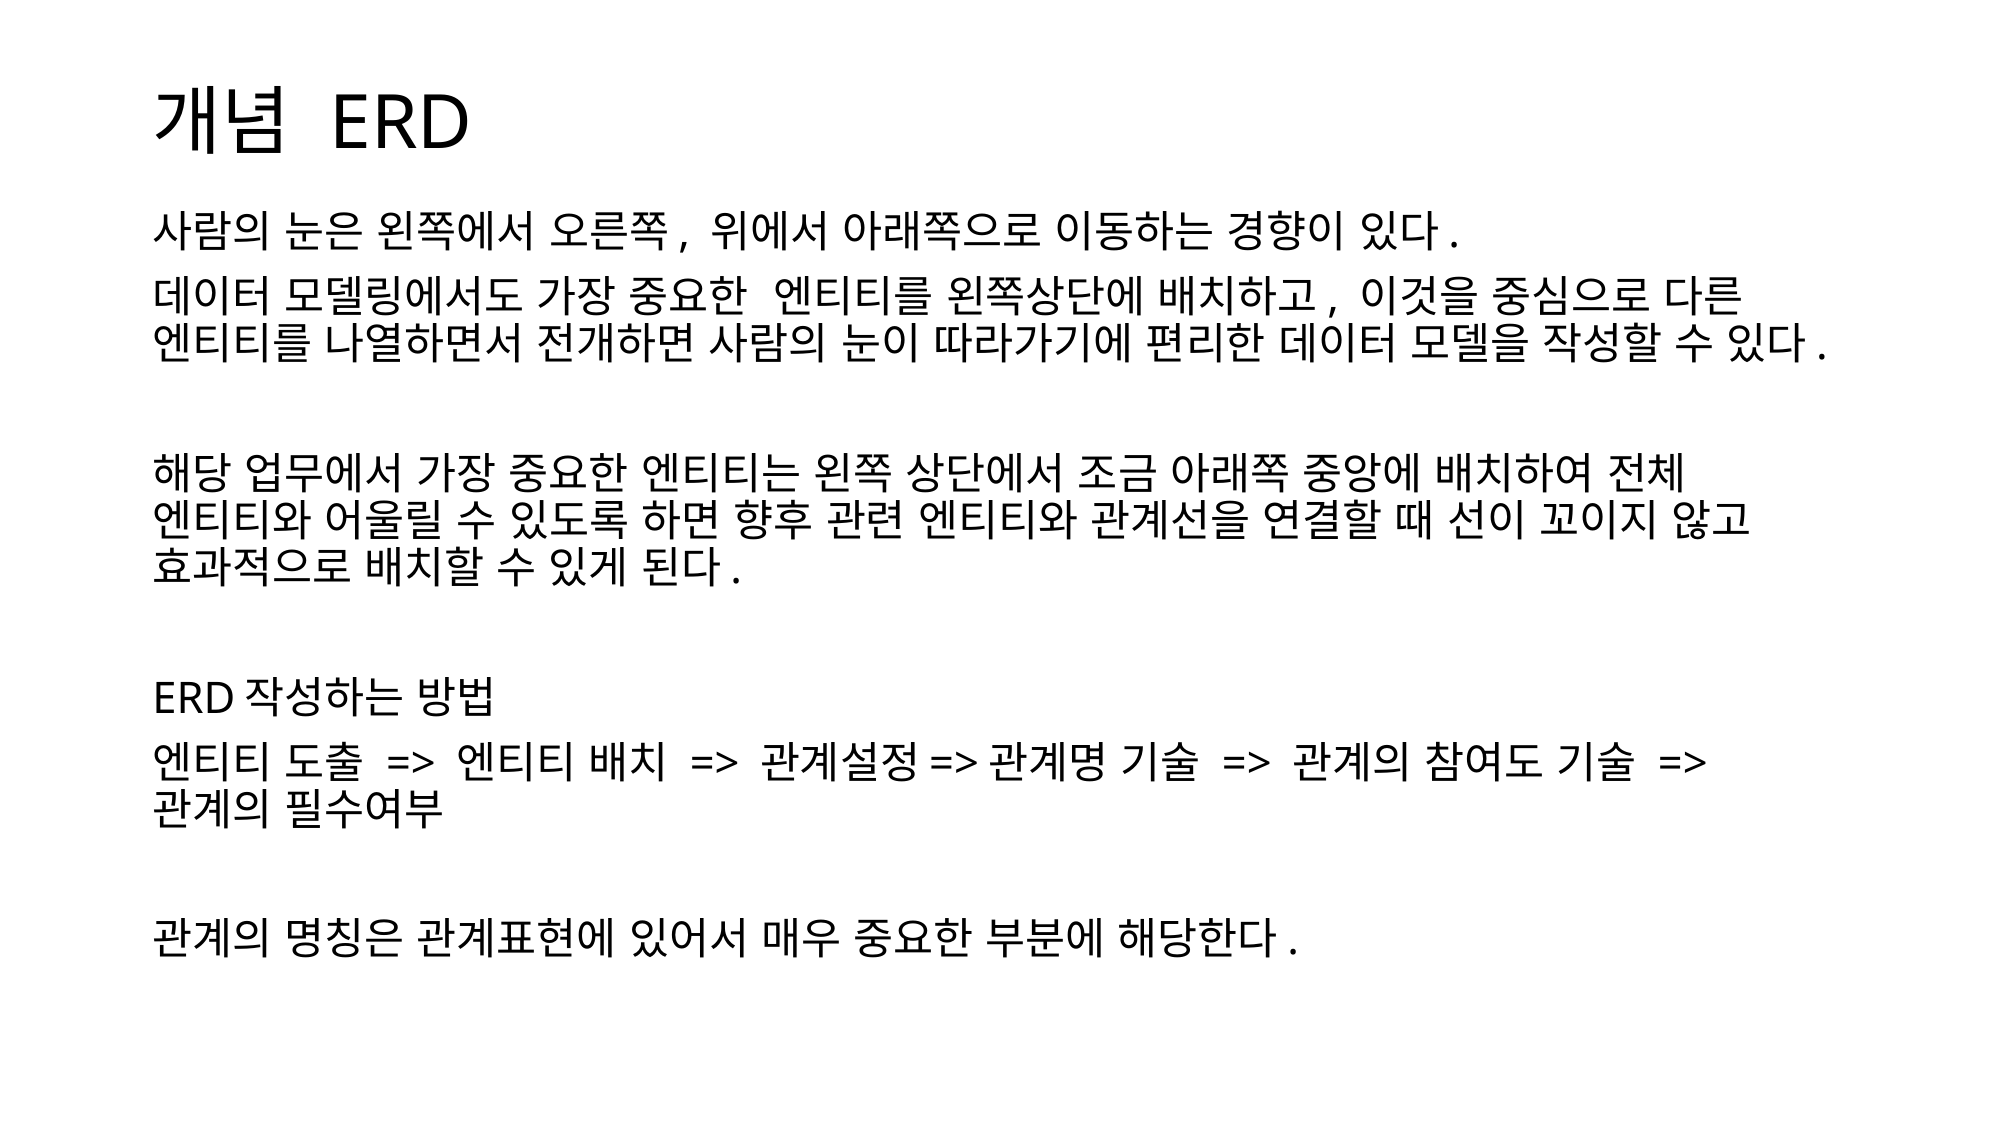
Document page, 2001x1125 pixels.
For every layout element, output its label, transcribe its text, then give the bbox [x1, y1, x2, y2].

title 개념 ERD [137, 59, 1863, 189]
list 사람의 눈은 왼쪽에서 오른쪽, 위에서 아래쪽으로 이동하는 경향이 있다. 데이터 모델링에서도 가장 중요한 엔티티를 왼쪽상단에 배치하고, 이것을 중심으로 다른 엔티티를 나열하면서 전개하면 사람의 눈이 따라가기에 편리한 데이터 모델을 작성할 수 있다. 해당 업무에서 가장 중요한 엔티티는 왼쪽 상단에서 조금 아래쪽 중앙에 배치하여 전체 엔티티와 어울릴 수 있도록 하면 향후 관련 엔티티와 관계선을 연결할 때 선이 꼬이지 않고 효과적으로 배치할 수 있게 된다. ERD작성하는 방법 엔티티 도출 => 엔티티 배치 => 관계설정=>관계명 기술 => 관계의 참여도 기술 => 관계의 필수여부 관계의 명칭은 관계표현에 있어서 매우 중요한 부분에 해당한다. [137, 202, 1863, 1014]
